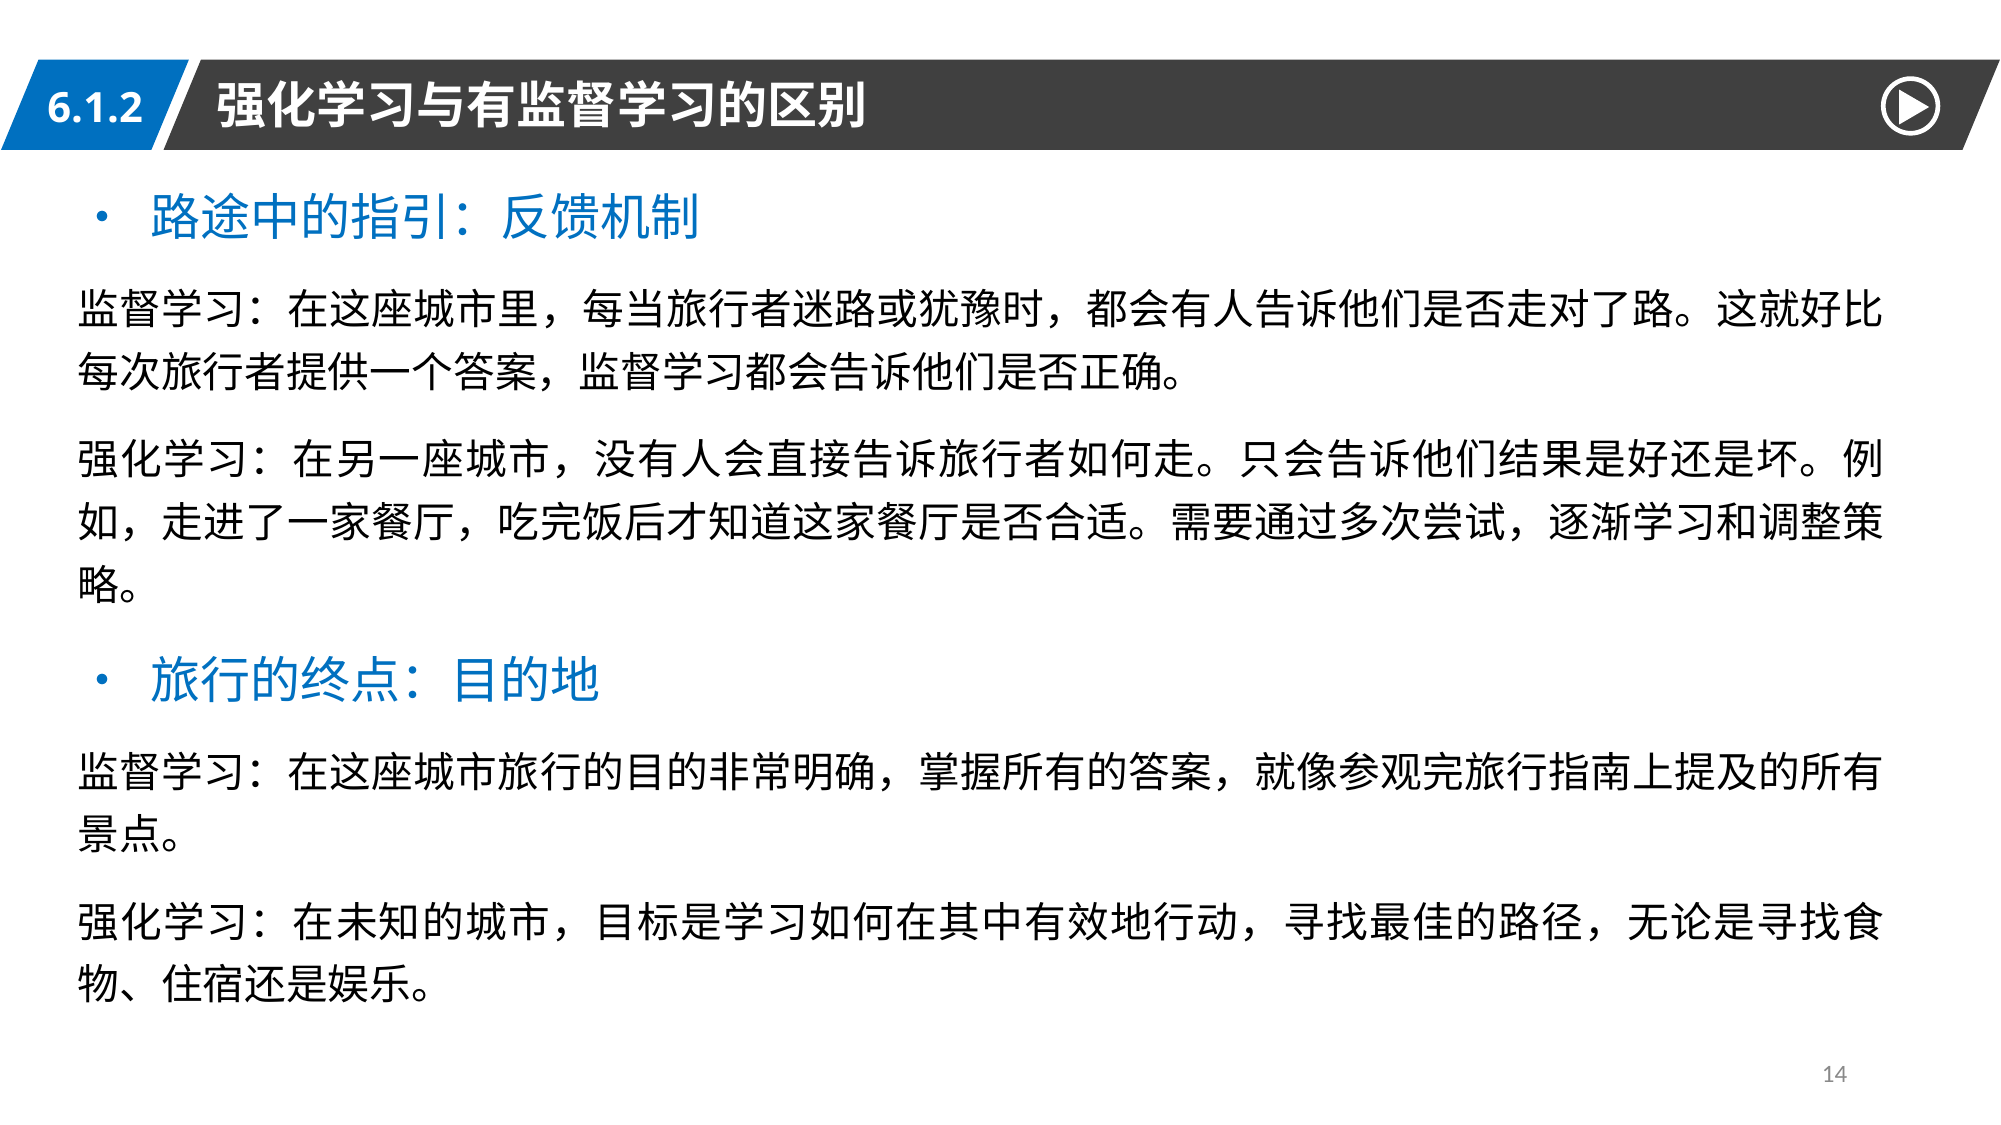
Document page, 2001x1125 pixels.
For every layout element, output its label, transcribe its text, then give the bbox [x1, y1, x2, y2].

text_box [1883, 78, 1939, 134]
text_box 强化学习与有监督学习的区别 [202, 66, 882, 142]
text_box [163, 59, 2000, 150]
text_box 6.1.2 [26, 73, 164, 138]
text_box [32, 59, 189, 120]
slide_number 14 [1412, 1042, 1863, 1103]
text_box [1, 89, 157, 150]
text_box • 路途中的指引：反馈机制 监督学习：在这座城市里，每当旅行者迷路或犹豫时，都会有人告诉他们是否走对了路。这就好比每次旅行者提供一个答案，监督学习都会告诉他们是否正确。 强化学习：在另一座城市，没有人会直接告诉旅行者如何走。只会告诉他们结果是好还是坏。例如，走进了一家餐厅，吃完饭后才知道这家餐厅是否合适。需要通过多次尝试，逐渐学习和调整策略。 • 旅行的终点：目的地 监督学习：在这座城市旅行的目的非常明确，掌握所有的答案，就像参观完旅行指南上提及的所有景点。 强化学习：在未知的城市，目标是学习如何在其中有效地行动，寻找最佳的路径，无论是寻找食物、住宿还是娱乐。 [62, 163, 1900, 1016]
